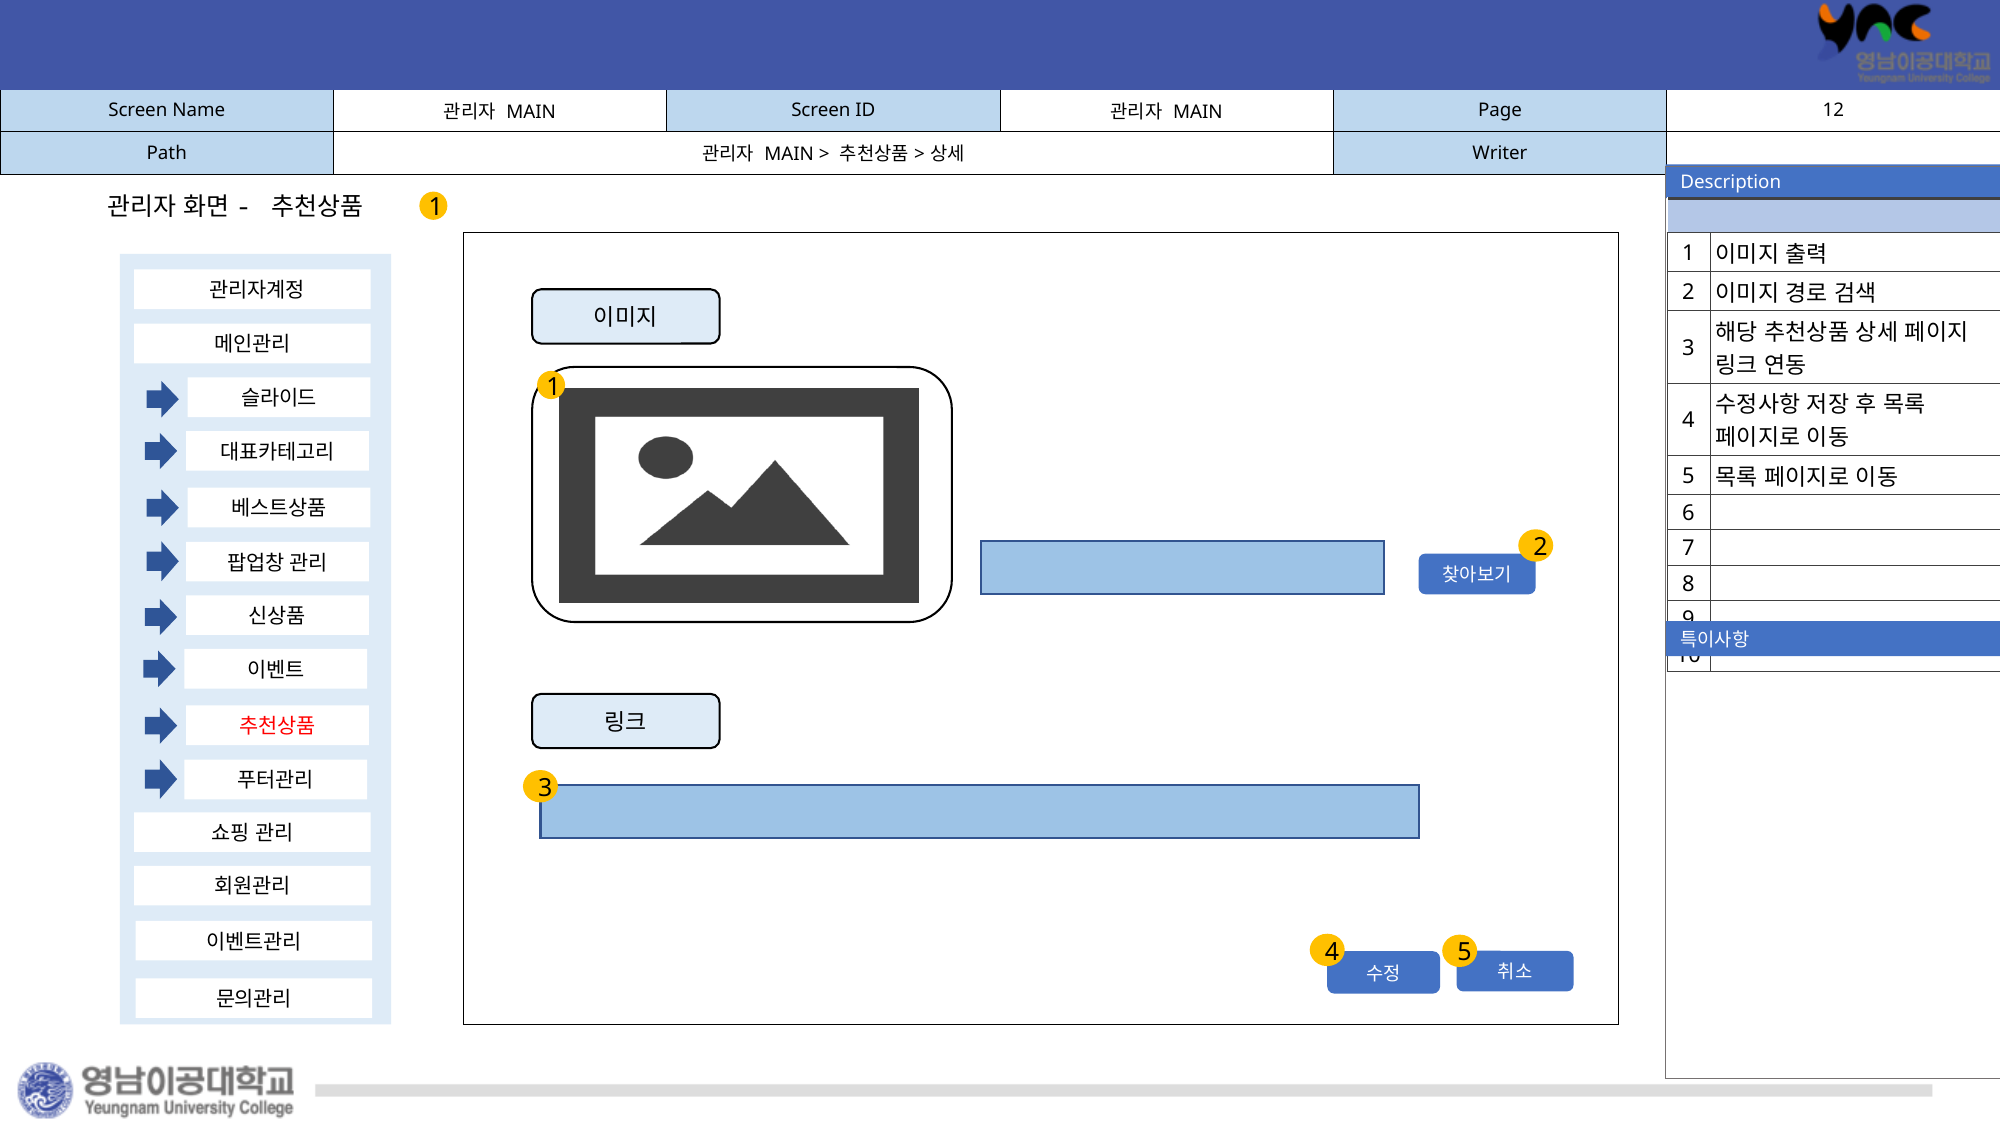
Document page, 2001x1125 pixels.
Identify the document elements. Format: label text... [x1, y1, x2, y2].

table_header Screen Name [1, 90, 333, 131]
table_header 12 [1667, 90, 2000, 131]
text_box 1 [536, 369, 567, 401]
text_box [462, 231, 1619, 1026]
text_box [980, 540, 1385, 595]
text_box 4 [1308, 932, 1346, 968]
text_box 취소 [1455, 949, 1575, 993]
text_box [539, 784, 1420, 839]
text_box 3 [521, 768, 559, 804]
table_header Screen ID [667, 90, 1000, 131]
table_cell [1667, 132, 2000, 163]
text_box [119, 253, 392, 1025]
table_cell Path [1, 132, 333, 174]
picture [0, 0, 2000, 90]
text_box 이미지 [531, 288, 721, 345]
table_cell 관리자 MAIN > 추천상품>상세 [334, 132, 1333, 174]
table_header 관리자 MAIN [1001, 90, 1333, 131]
text_box 관리자 화면- 추천상품 [93, 182, 833, 228]
text_box [1666, 165, 2000, 1058]
text_box 1 [418, 190, 449, 221]
picture [559, 389, 919, 603]
text_box 5 [1441, 933, 1479, 969]
text_box 수정 [1326, 950, 1442, 995]
table_header 관리자 MAIN [334, 90, 666, 131]
table_cell Writer [1334, 132, 1666, 174]
text_box 찾아보기 [1417, 552, 1537, 596]
text_box [531, 365, 953, 624]
text_box 2 [1517, 528, 1555, 563]
text_box 링크 [531, 692, 721, 750]
picture [1, 1058, 2000, 1125]
table_header Page [1334, 90, 1666, 131]
